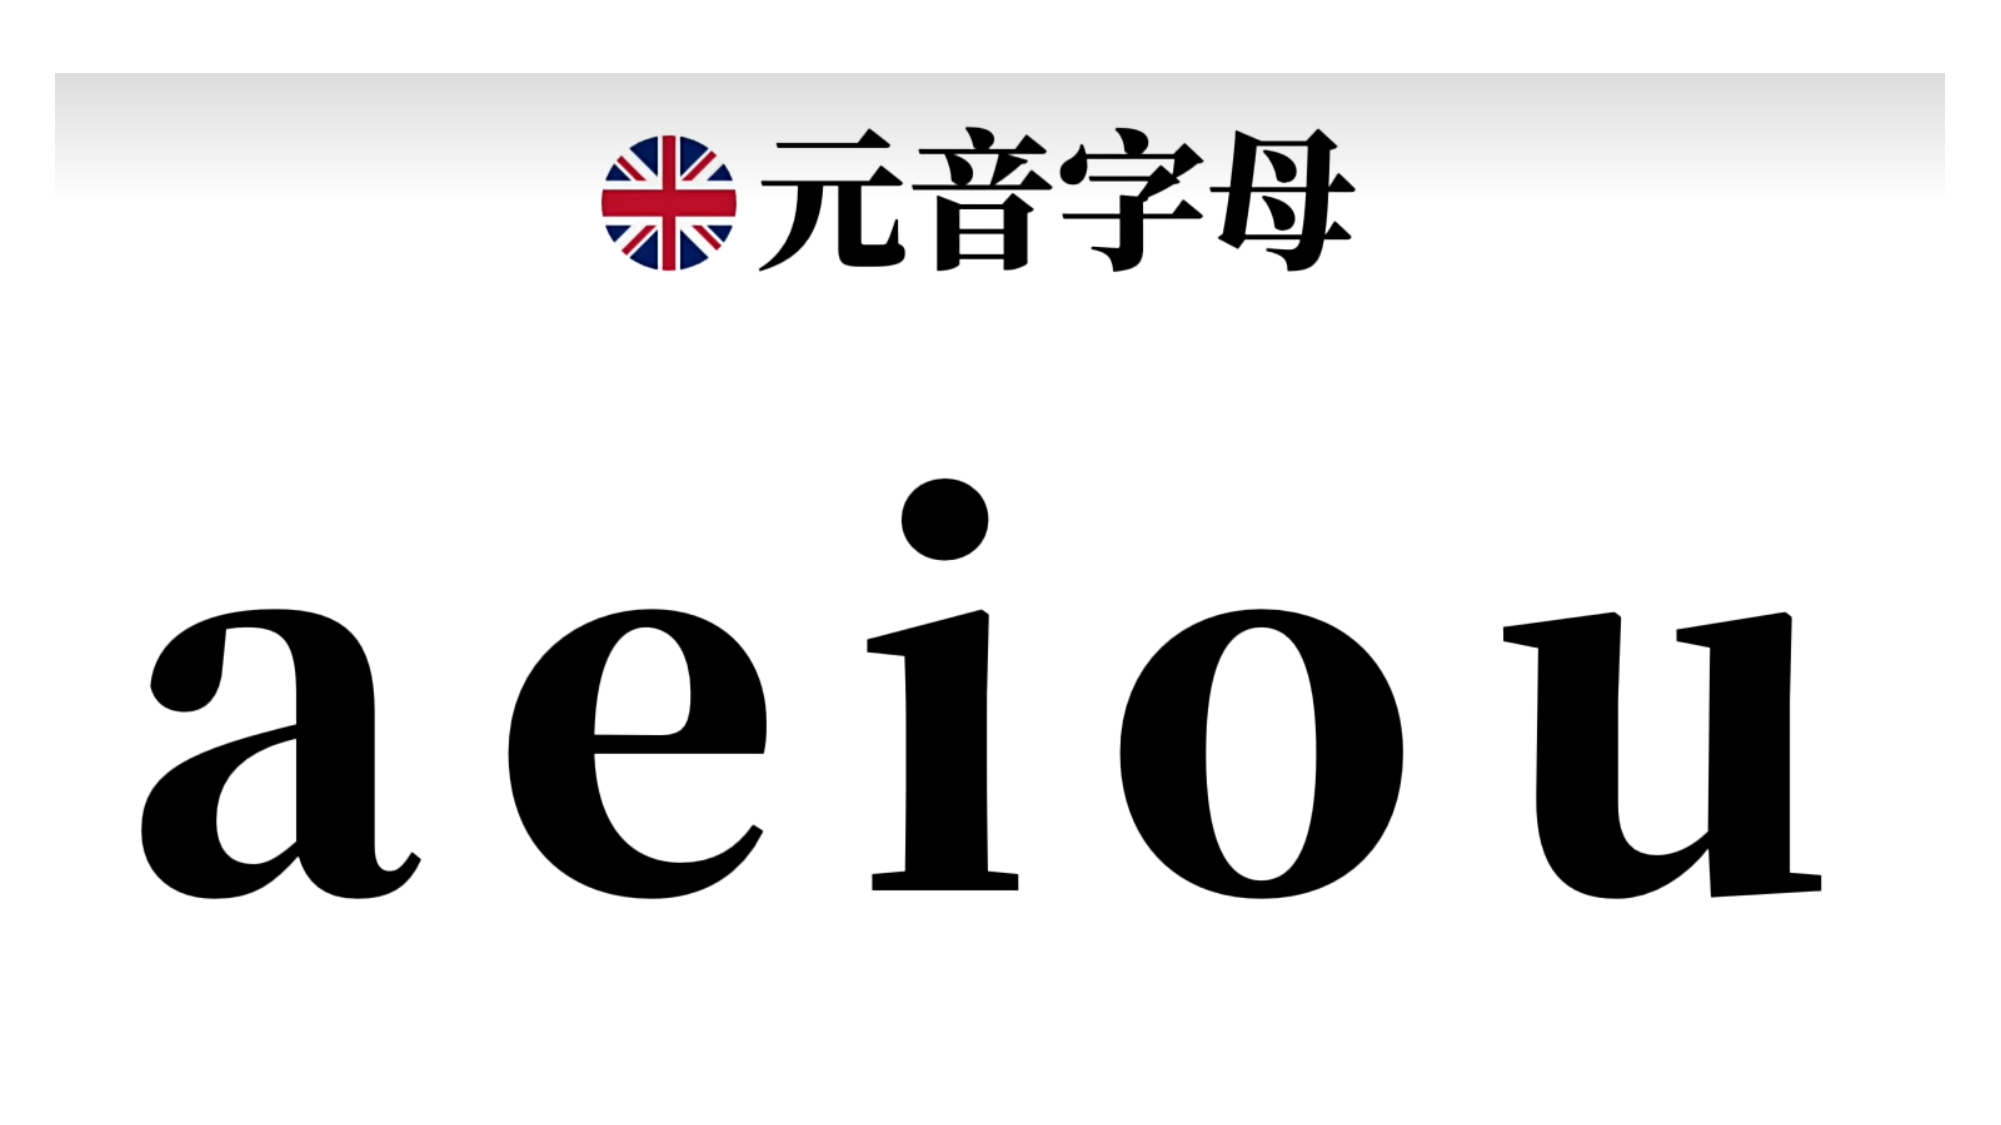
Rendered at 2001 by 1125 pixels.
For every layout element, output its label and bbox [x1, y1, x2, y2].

picture [55, 73, 1945, 1052]
